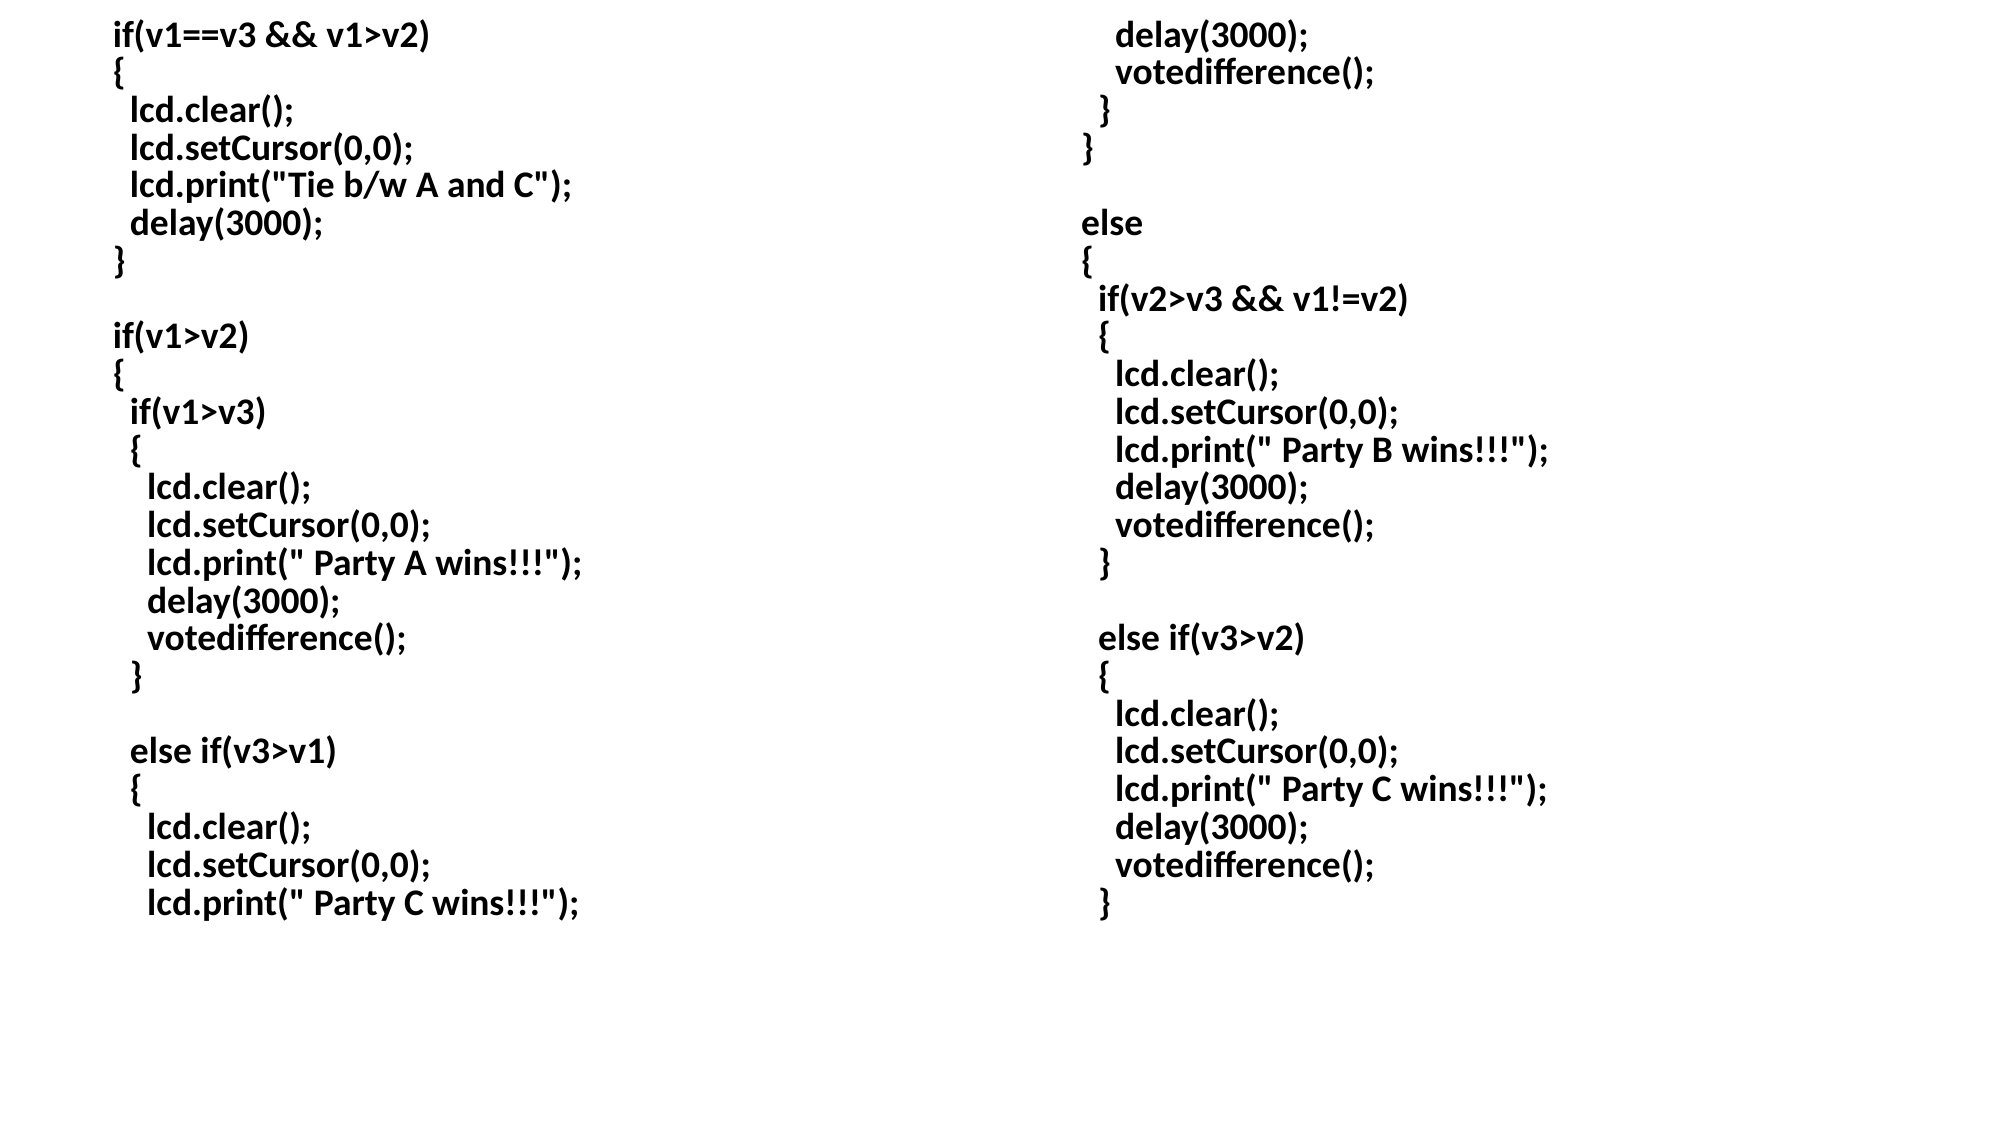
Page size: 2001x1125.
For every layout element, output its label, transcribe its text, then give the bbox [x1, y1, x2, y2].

table_header delay(3000); votedifference(); } } else { if(v2>v3 && v1!=v2) { lcd.clear(); lcd.setCursor(0,0); lcd.print(" Party B wins!!!"); delay(3000); votedifference(); } else if(v3>v2) { lcd.clear(); lcd.setCursor(0,0); lcd.print(" Party C wins!!!"); delay(3000); votedifference(); } [999, 12, 1966, 1108]
table_header if(v1==v3 && v1>v2) { lcd.clear(); lcd.setCursor(0,0); lcd.print("Tie b/w A and C"); delay(3000); } if(v1>v2) { if(v1>v3) { lcd.clear(); lcd.setCursor(0,0); lcd.print(" Party A wins!!!"); delay(3000); votedifference(); } else if(v3>v1) { lcd.clear(); lcd.setCursor(0,0); lcd.print(" Party C wins!!!"); [31, 12, 997, 1108]
